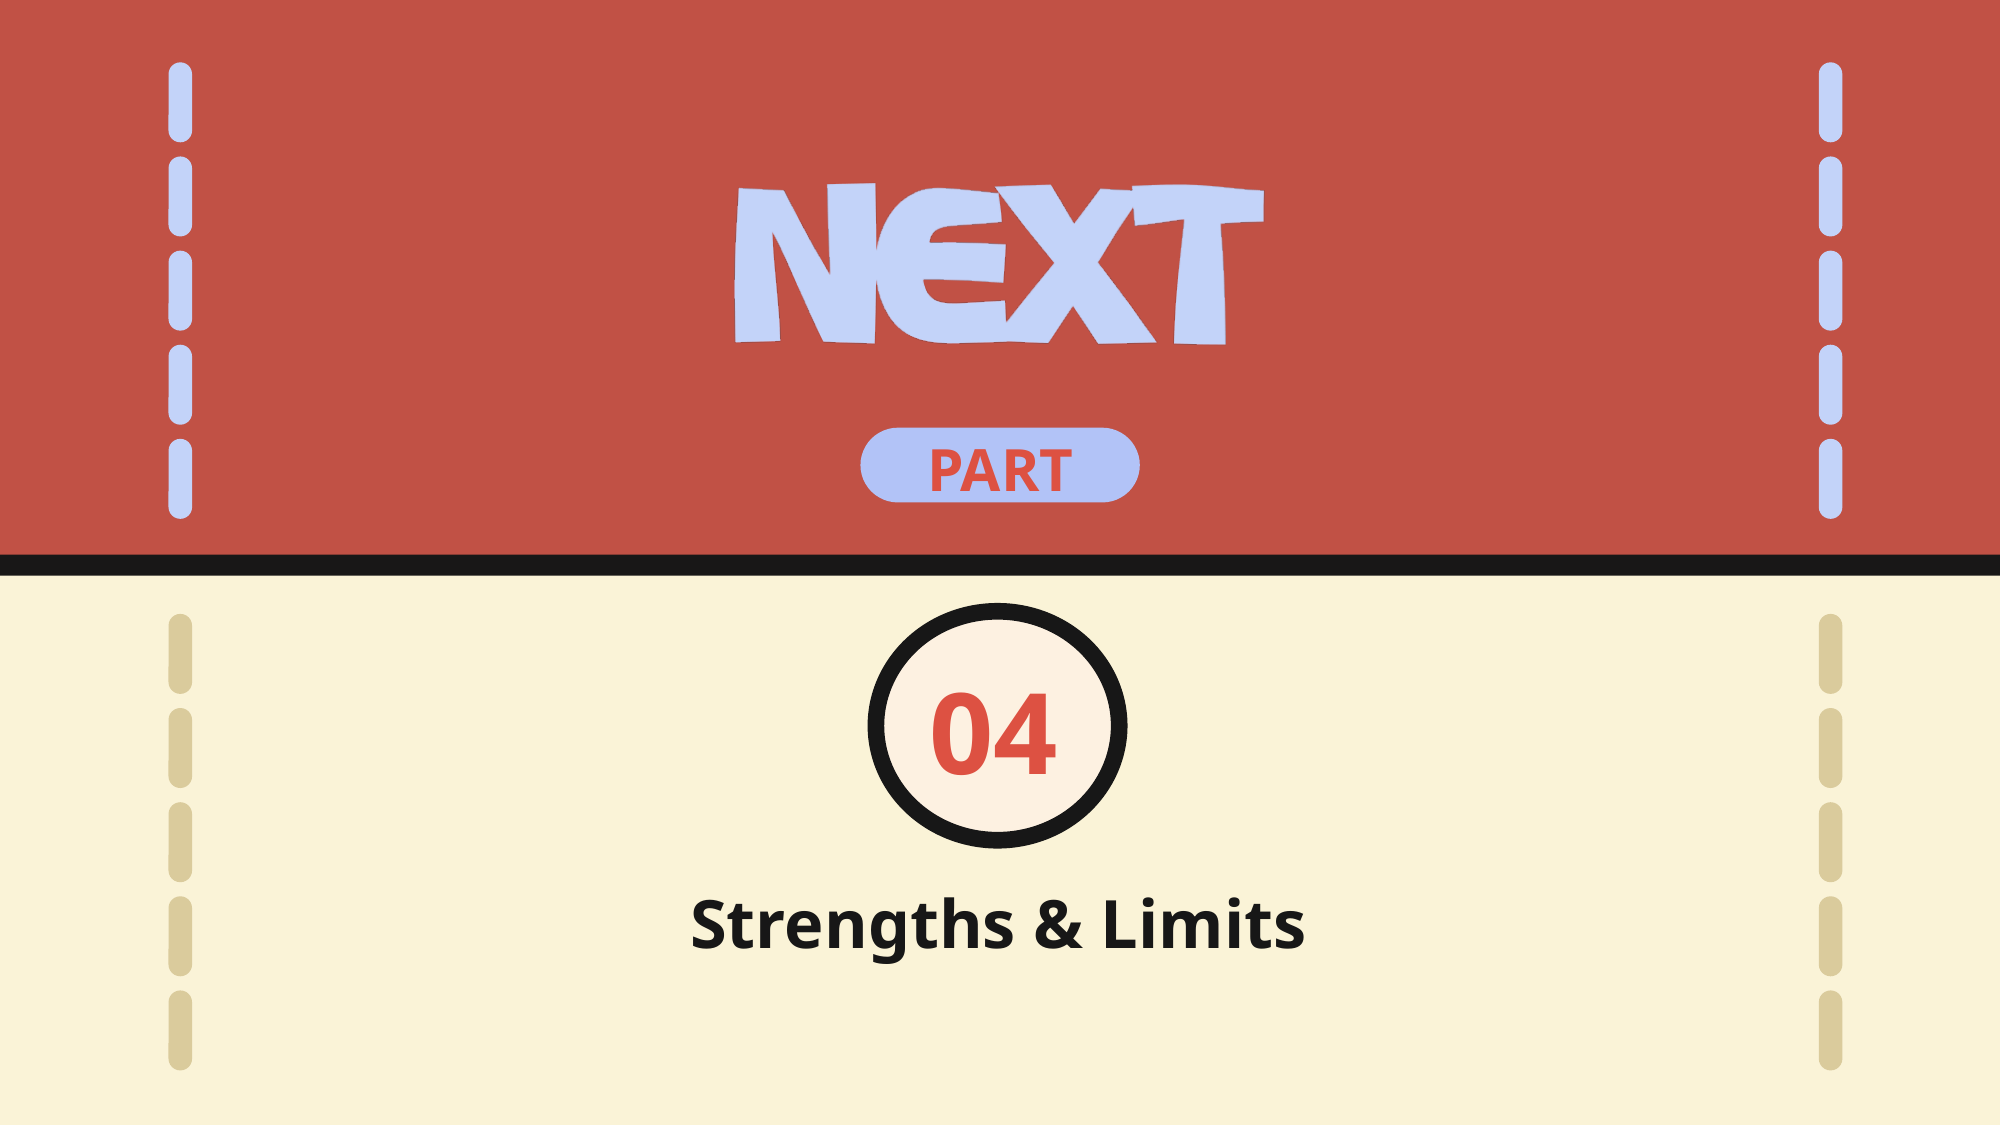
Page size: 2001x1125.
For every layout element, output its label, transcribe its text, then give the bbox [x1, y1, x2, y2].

text_box Strengths & Limits [168, 874, 1829, 970]
text_box [168, 438, 193, 519]
text_box 04 [875, 611, 1120, 841]
text_box [168, 990, 193, 1071]
text_box [1818, 344, 1843, 425]
text_box [0, 576, 2000, 1125]
text_box [1818, 250, 1843, 331]
text_box [1818, 62, 1843, 143]
text_box [0, 554, 2000, 576]
text_box [1818, 802, 1843, 883]
text_box [168, 613, 193, 694]
text_box [1818, 708, 1843, 788]
text_box [1818, 990, 1843, 1071]
text_box [168, 250, 193, 331]
text_box [1818, 156, 1843, 237]
text_box [1818, 438, 1843, 519]
text_box [860, 427, 1140, 503]
text_box [0, 0, 2000, 554]
picture [695, 133, 1305, 385]
text_box [1818, 896, 1843, 977]
text_box [168, 708, 193, 788]
text_box [168, 896, 193, 977]
text_box [168, 156, 193, 237]
text_box [168, 802, 193, 883]
text_box [168, 344, 193, 425]
text_box PART [905, 425, 1095, 495]
text_box [1818, 613, 1843, 694]
text_box [168, 62, 193, 143]
